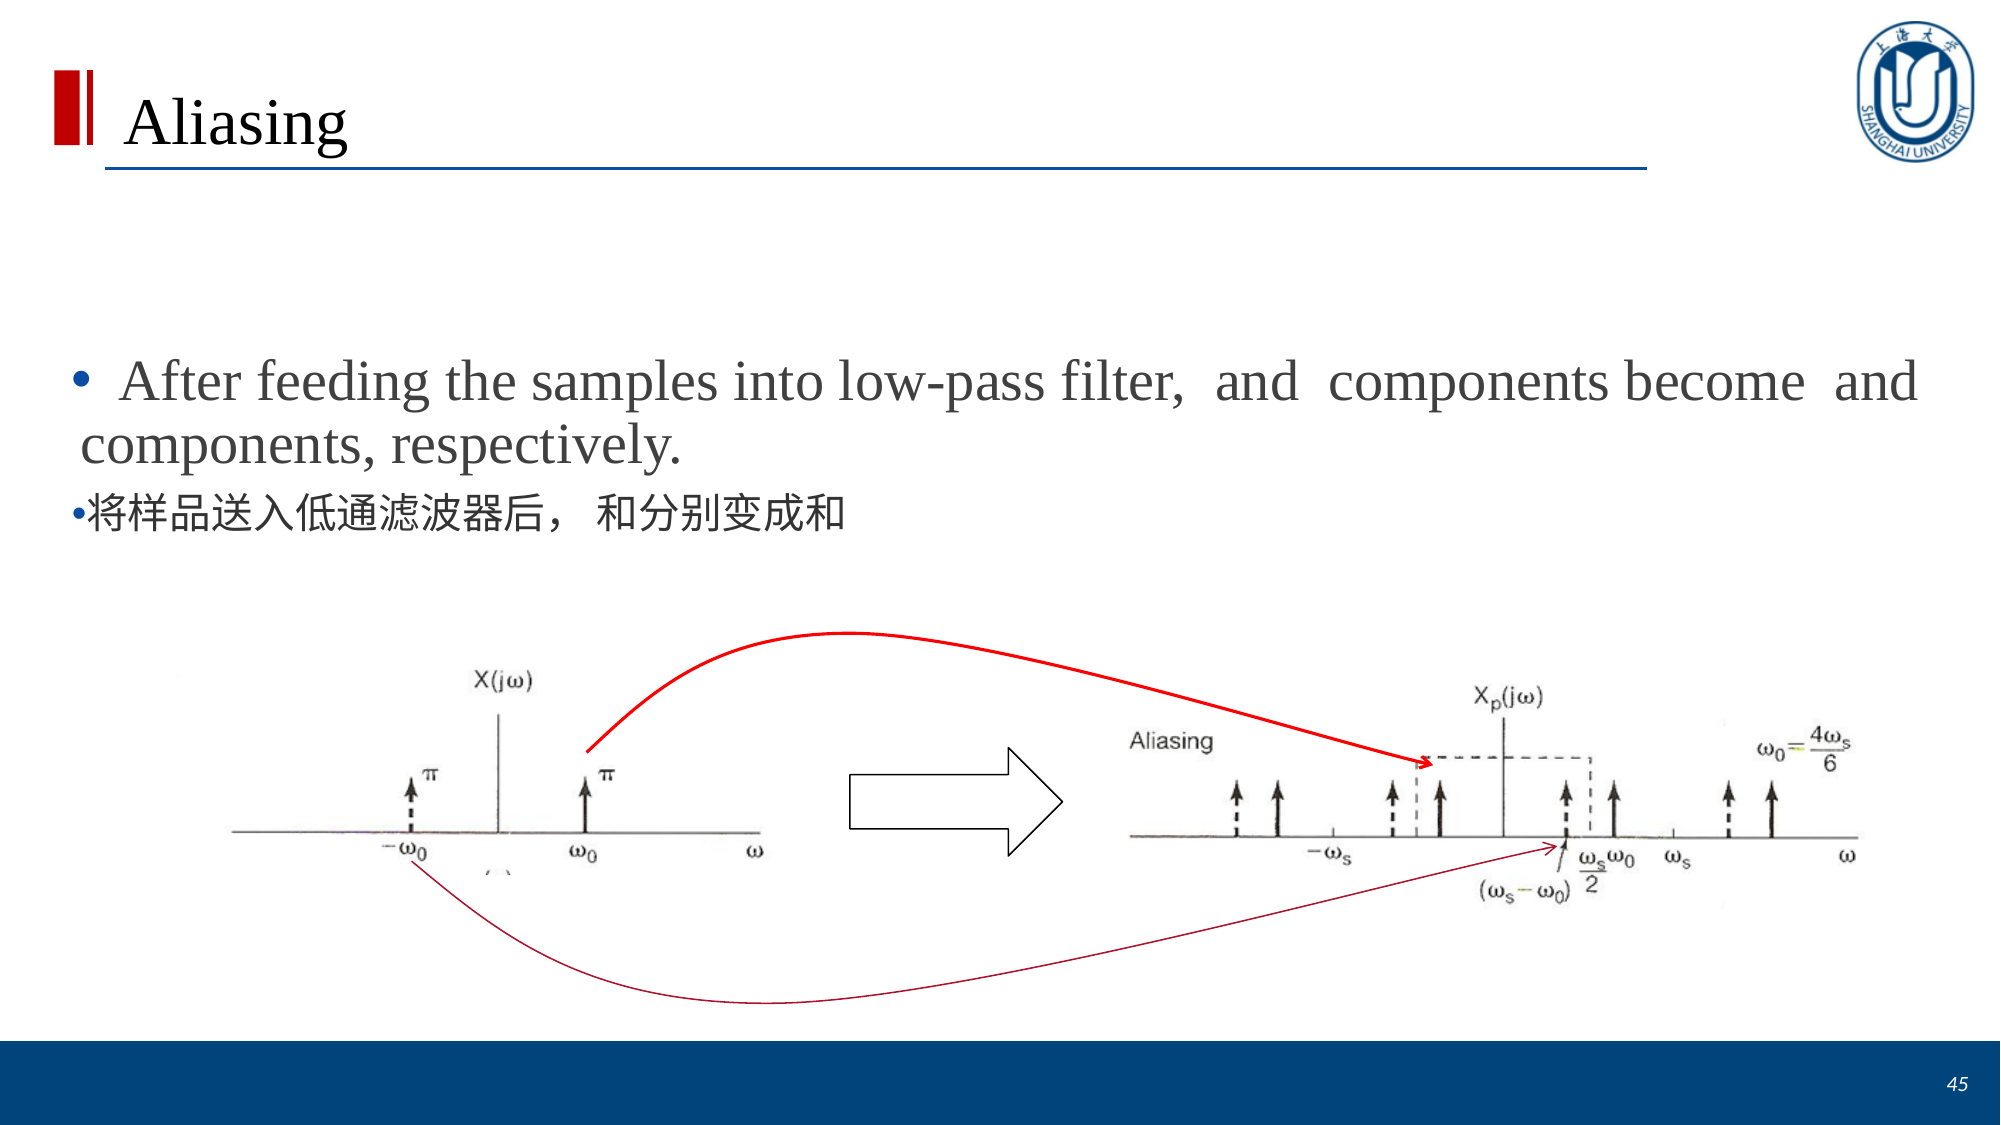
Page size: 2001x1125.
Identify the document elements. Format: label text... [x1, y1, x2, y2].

title Aliasing [108, 37, 1857, 167]
slide_number 45 [1768, 1052, 1984, 1113]
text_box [57, 633, 1878, 1004]
picture [1855, 21, 1978, 163]
